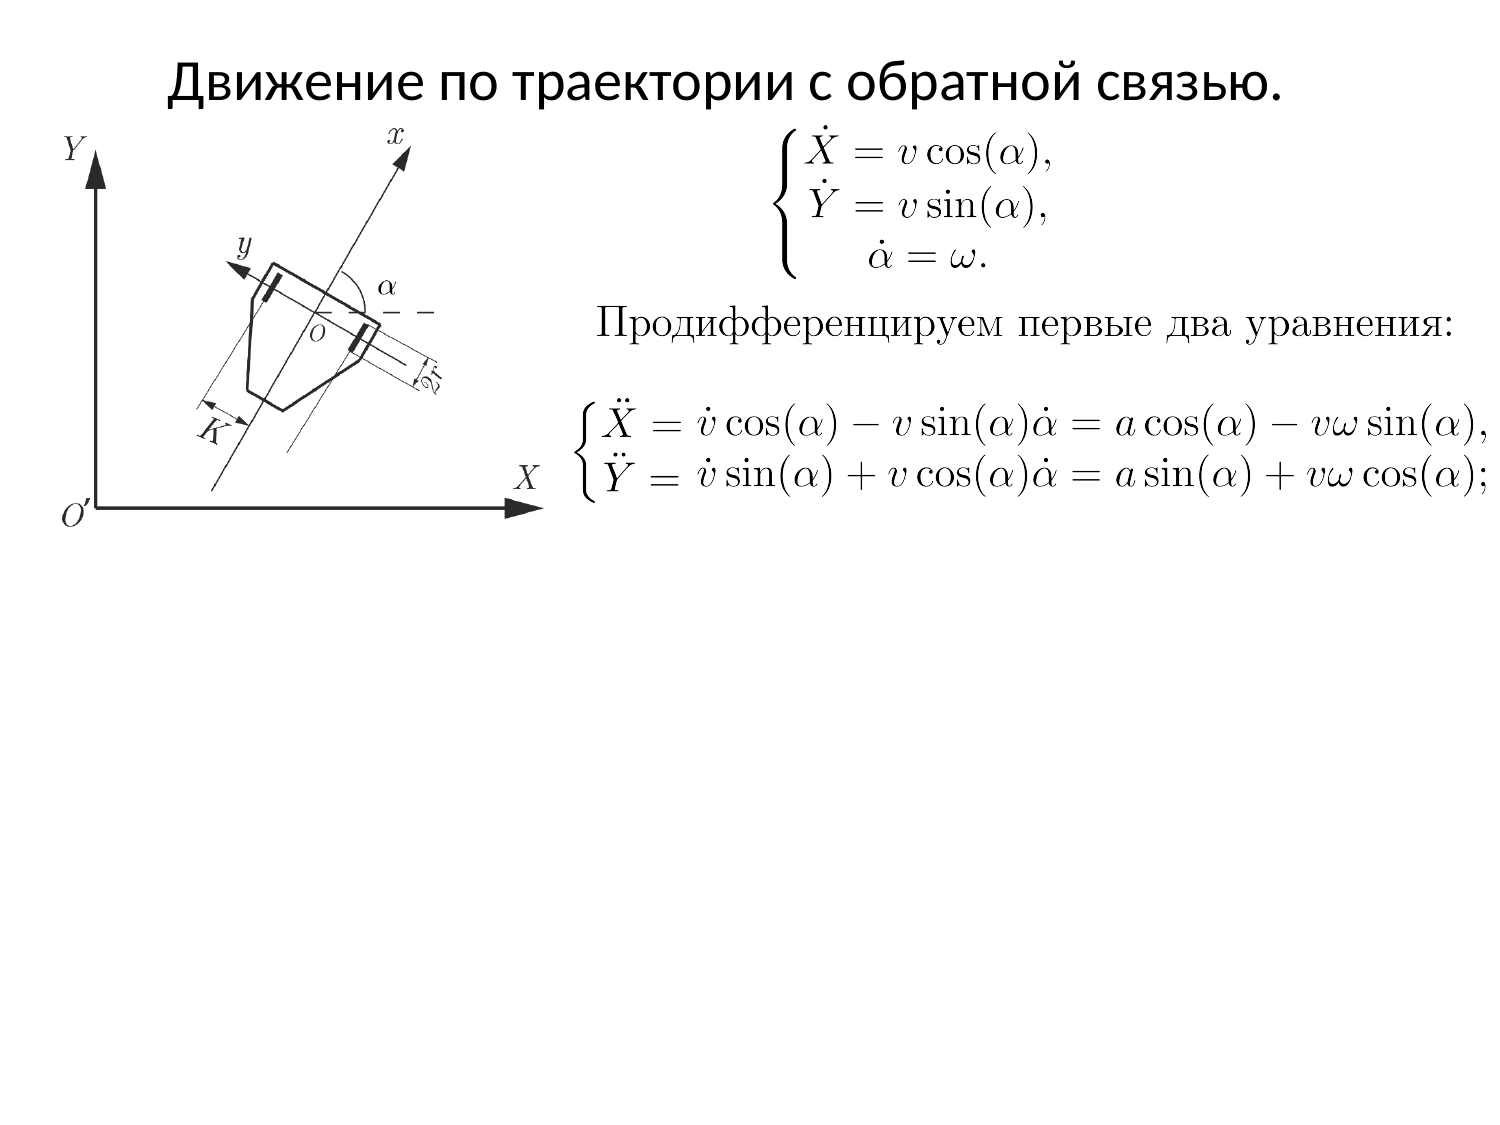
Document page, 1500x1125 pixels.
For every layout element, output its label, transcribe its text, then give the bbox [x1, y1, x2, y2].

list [62, 128, 544, 527]
title Движение по траектории с обратной связью. [58, 35, 1395, 129]
picture [697, 403, 1100, 497]
picture [1116, 403, 1486, 497]
picture [597, 305, 1451, 345]
picture [574, 398, 681, 503]
picture [773, 125, 1050, 279]
